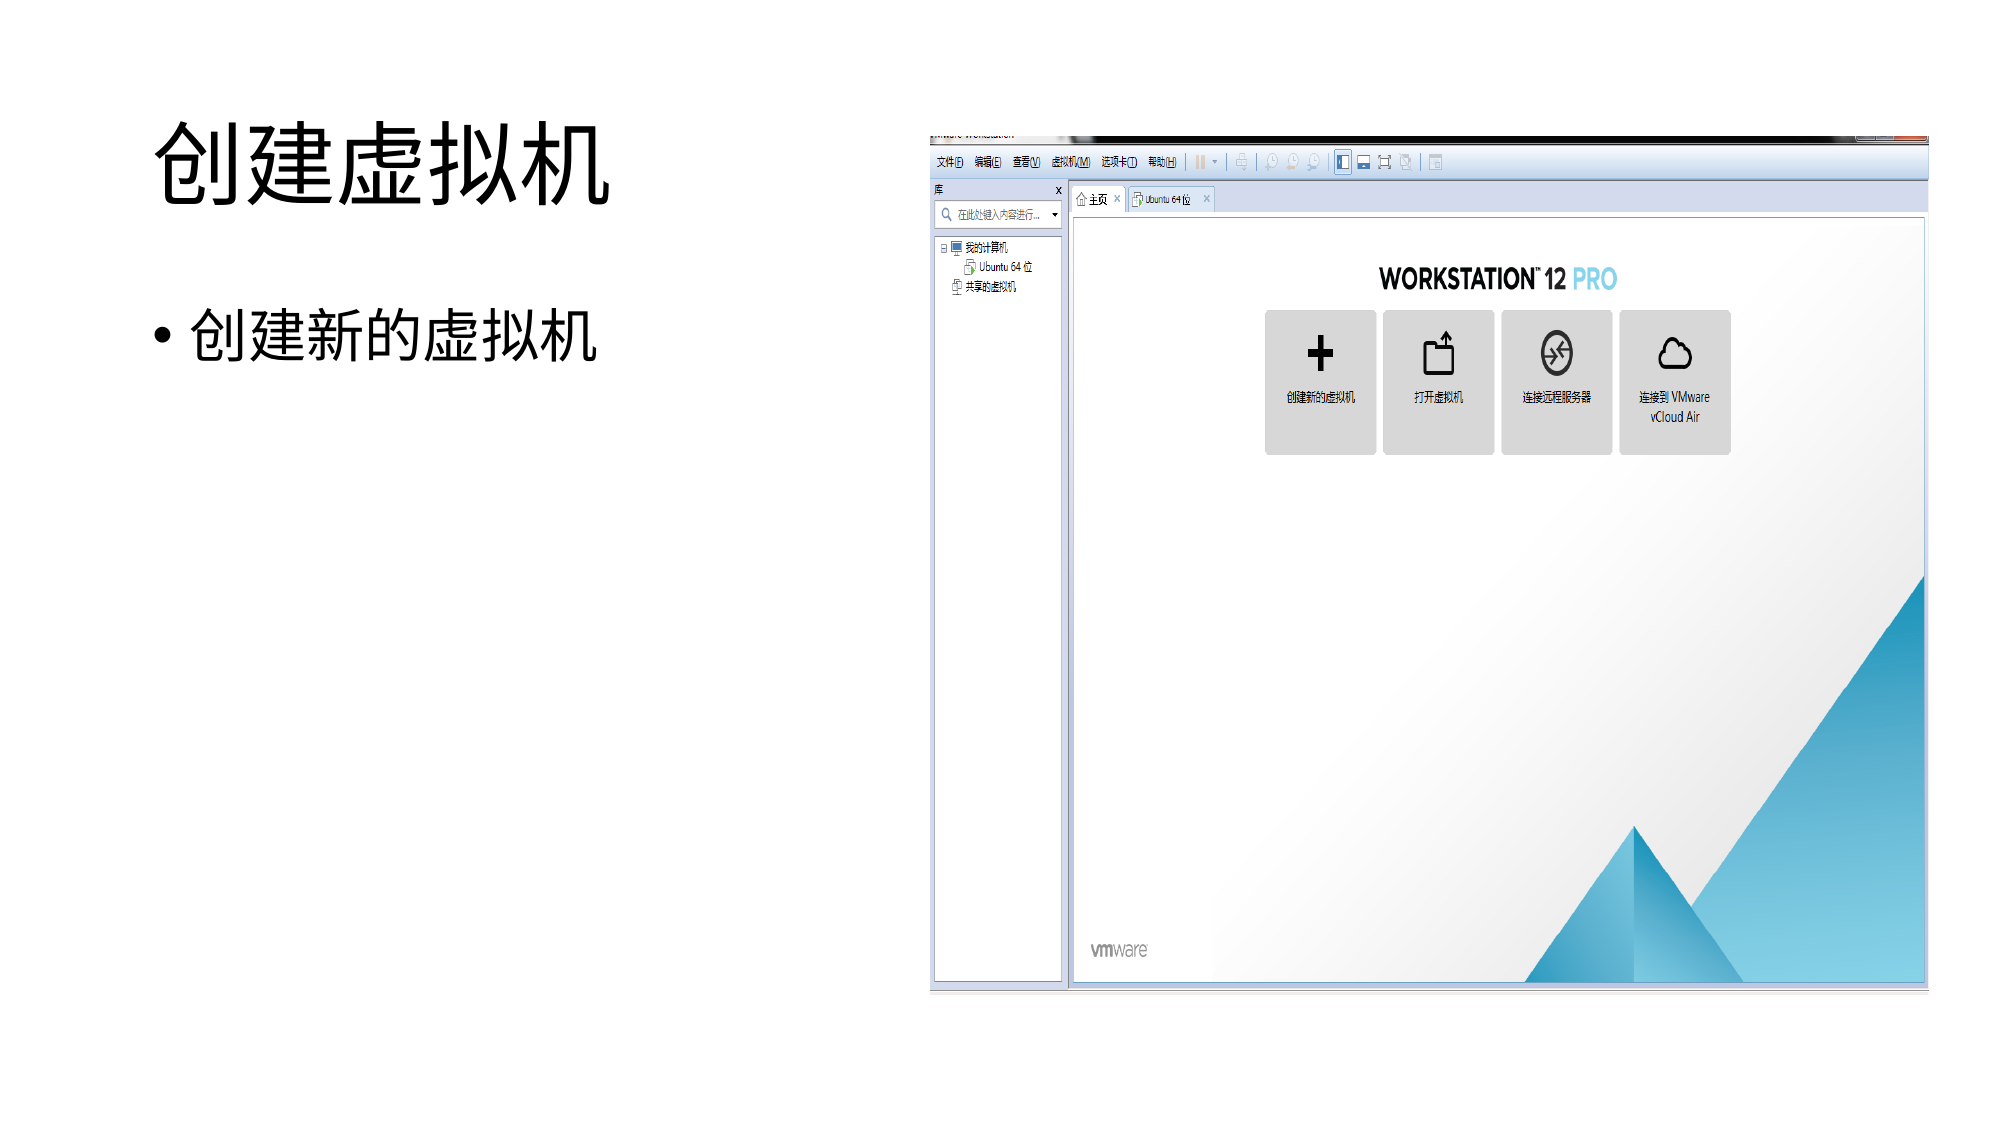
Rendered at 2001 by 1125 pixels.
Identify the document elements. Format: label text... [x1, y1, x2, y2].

title 创建虚拟机 [137, 59, 1863, 278]
list 创建新的虚拟机 [137, 299, 1863, 1014]
picture [930, 136, 1929, 995]
